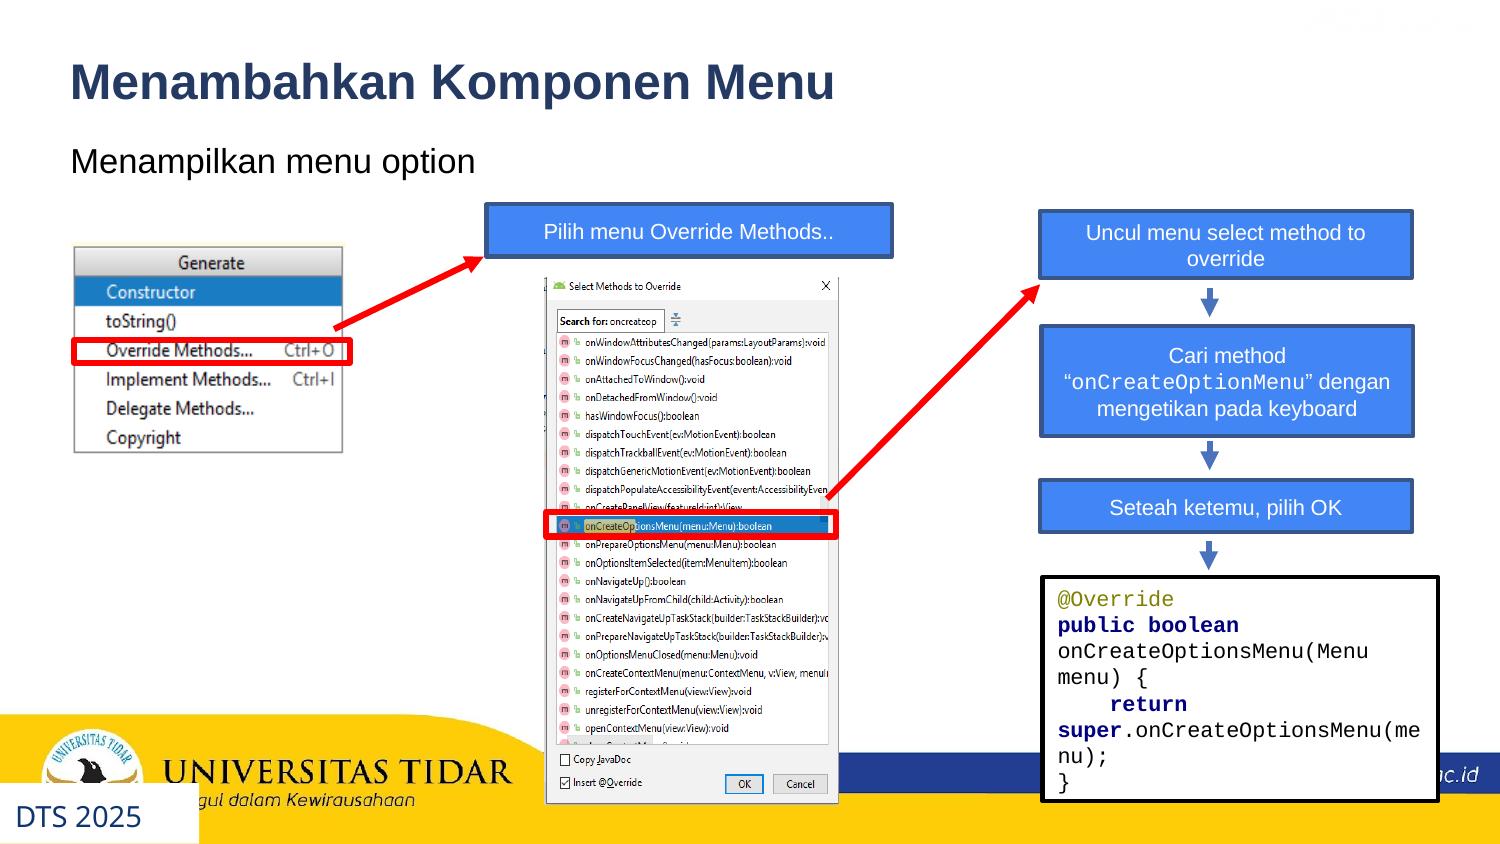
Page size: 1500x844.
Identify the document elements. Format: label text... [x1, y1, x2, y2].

text_box Uncul menu select method to override [1040, 211, 1412, 278]
picture [0, 0, 1500, 844]
text_box Menambahkan Komponen Menu [54, 42, 1023, 118]
text_box Cari method “onCreateOptionMenu” dengan mengetikan pada keyboard [1046, 326, 1414, 437]
text_box DTS 2025 [0, 783, 200, 844]
text_box Menampilkan menu option [55, 131, 1382, 188]
text_box Pilih menu Override Methods.. [486, 204, 892, 257]
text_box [333, 256, 485, 330]
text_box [826, 284, 1041, 499]
text_box Seteah ketemu, pilih OK [1040, 480, 1412, 533]
text_box @Override public boolean onCreateOptionsMenu(Menu menu) { return super.onCreateOptionsMenu(menu); } [1042, 576, 1438, 802]
